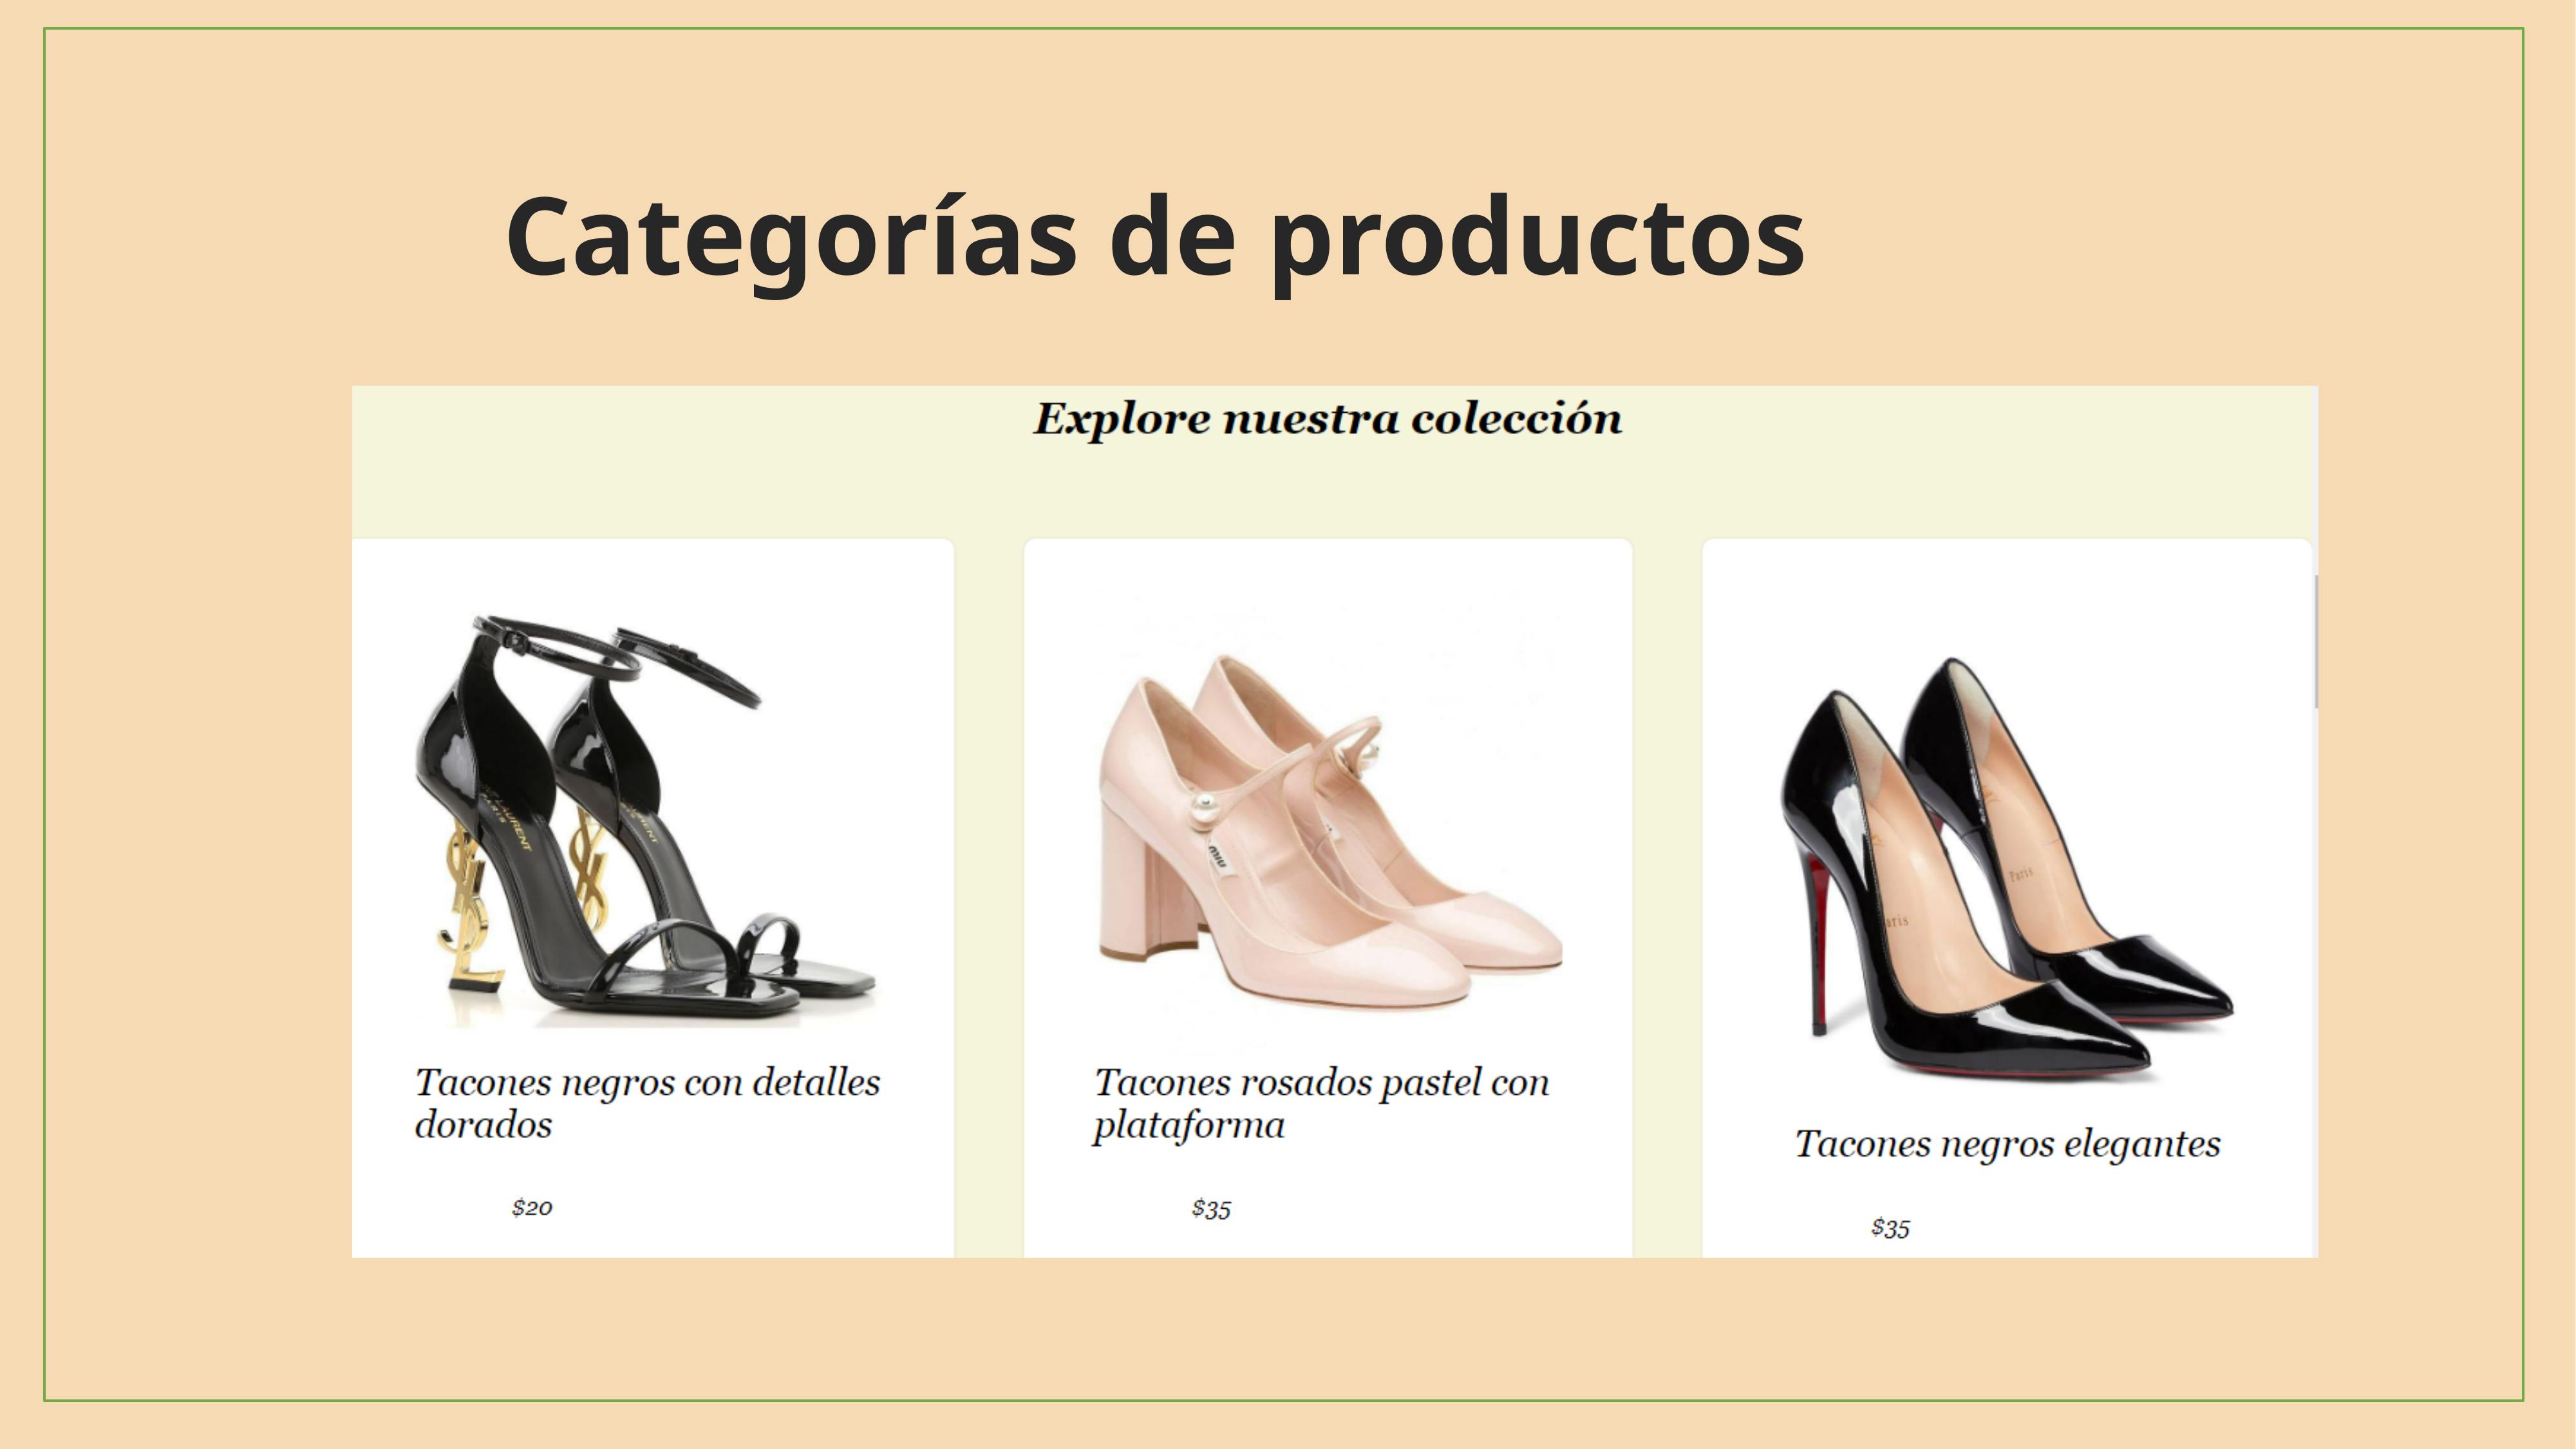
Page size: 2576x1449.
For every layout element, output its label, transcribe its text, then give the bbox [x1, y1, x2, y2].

picture [352, 386, 2318, 1258]
text_box Categorías de productos [503, 167, 2271, 384]
text_box [43, 27, 2524, 1402]
text_box [2468, 1110, 2576, 1449]
